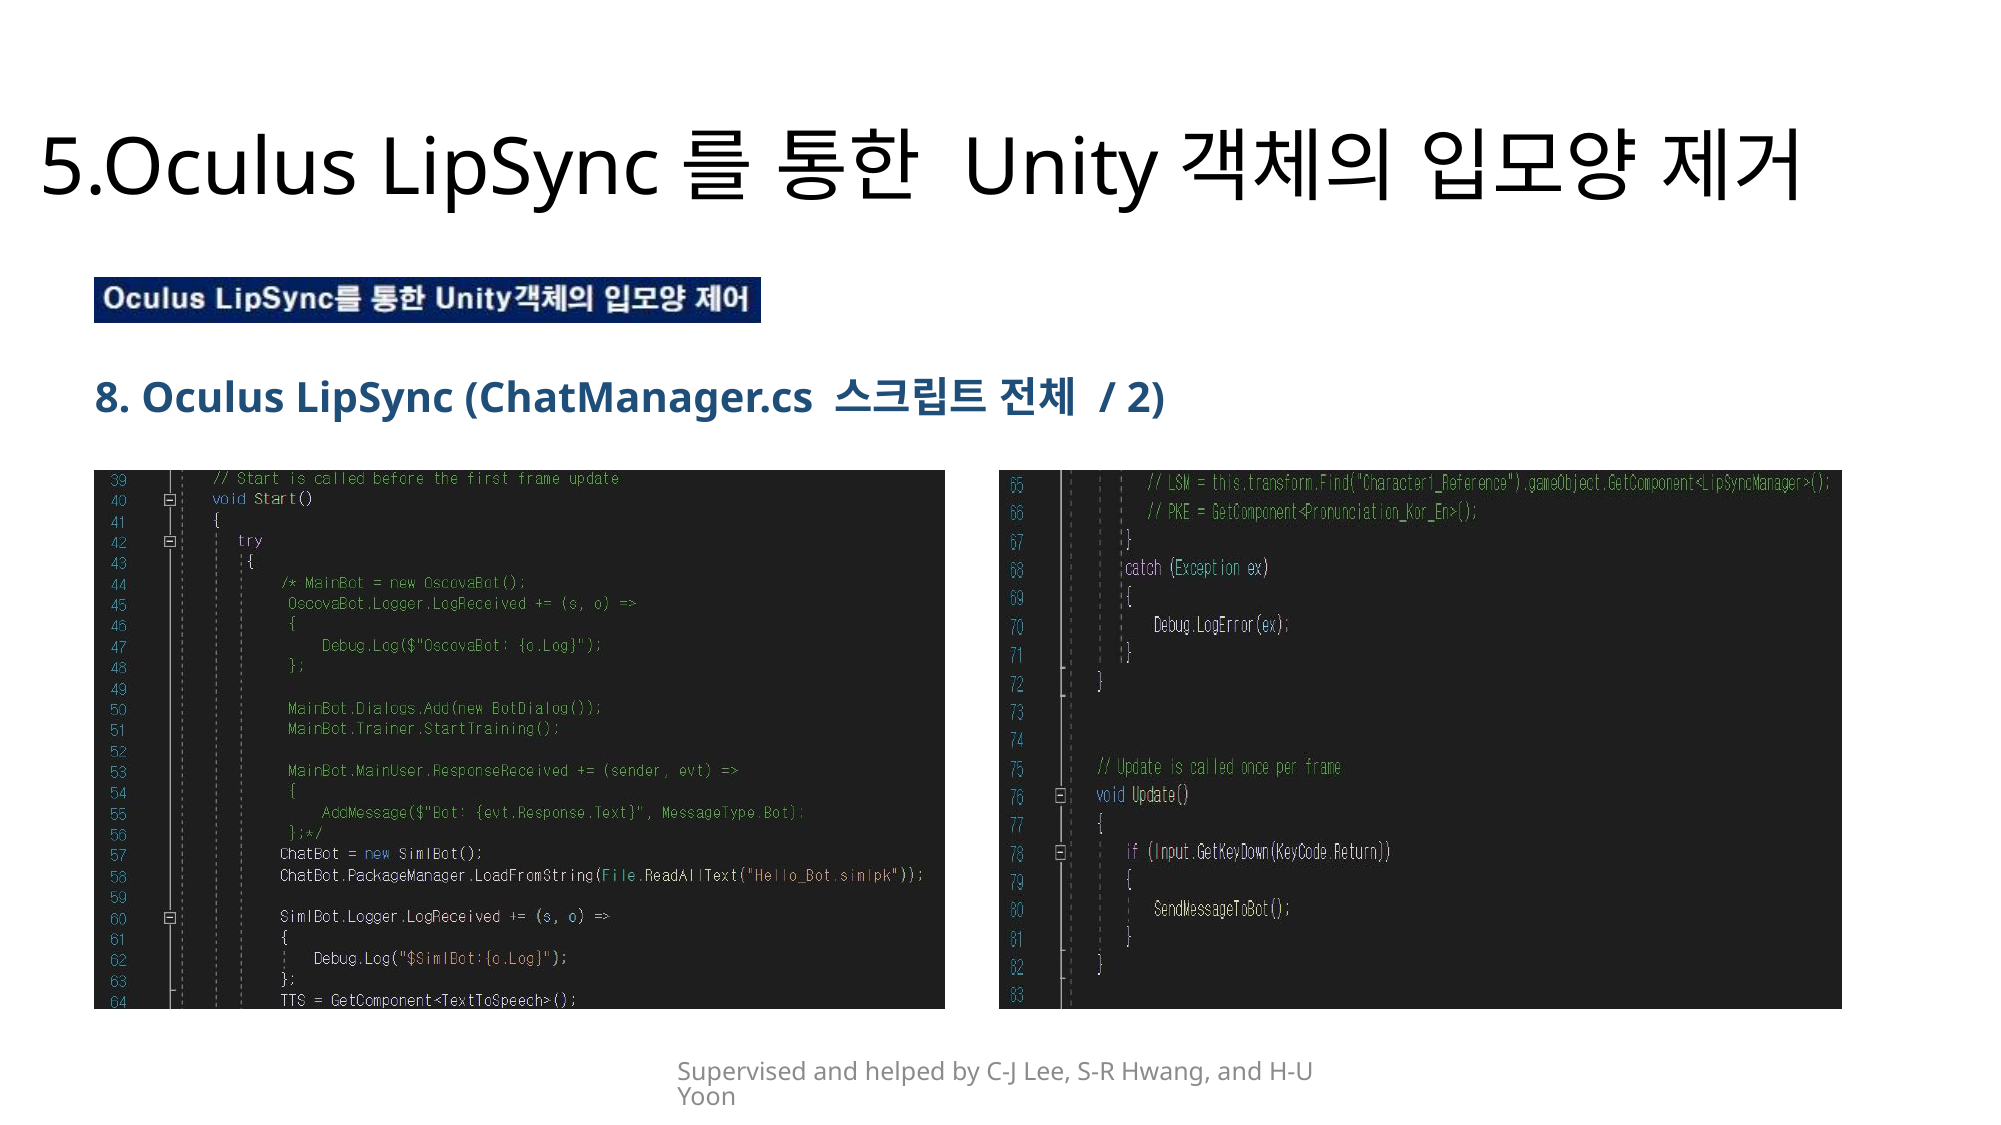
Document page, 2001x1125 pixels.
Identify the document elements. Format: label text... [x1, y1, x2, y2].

title 5.Oculus LipSync를 통한 Unity객체의 입모양 제거 [24, 59, 1980, 278]
text_box 8. Oculus LipSync (ChatManager.cs 스크립트 전체 / 2) [79, 363, 1442, 429]
picture [94, 470, 945, 1009]
picture [94, 277, 761, 323]
footer Supervised and helped by C-J Lee, S-R Hwang, and H-U Yoon [662, 1042, 1338, 1103]
picture [999, 470, 1842, 1009]
